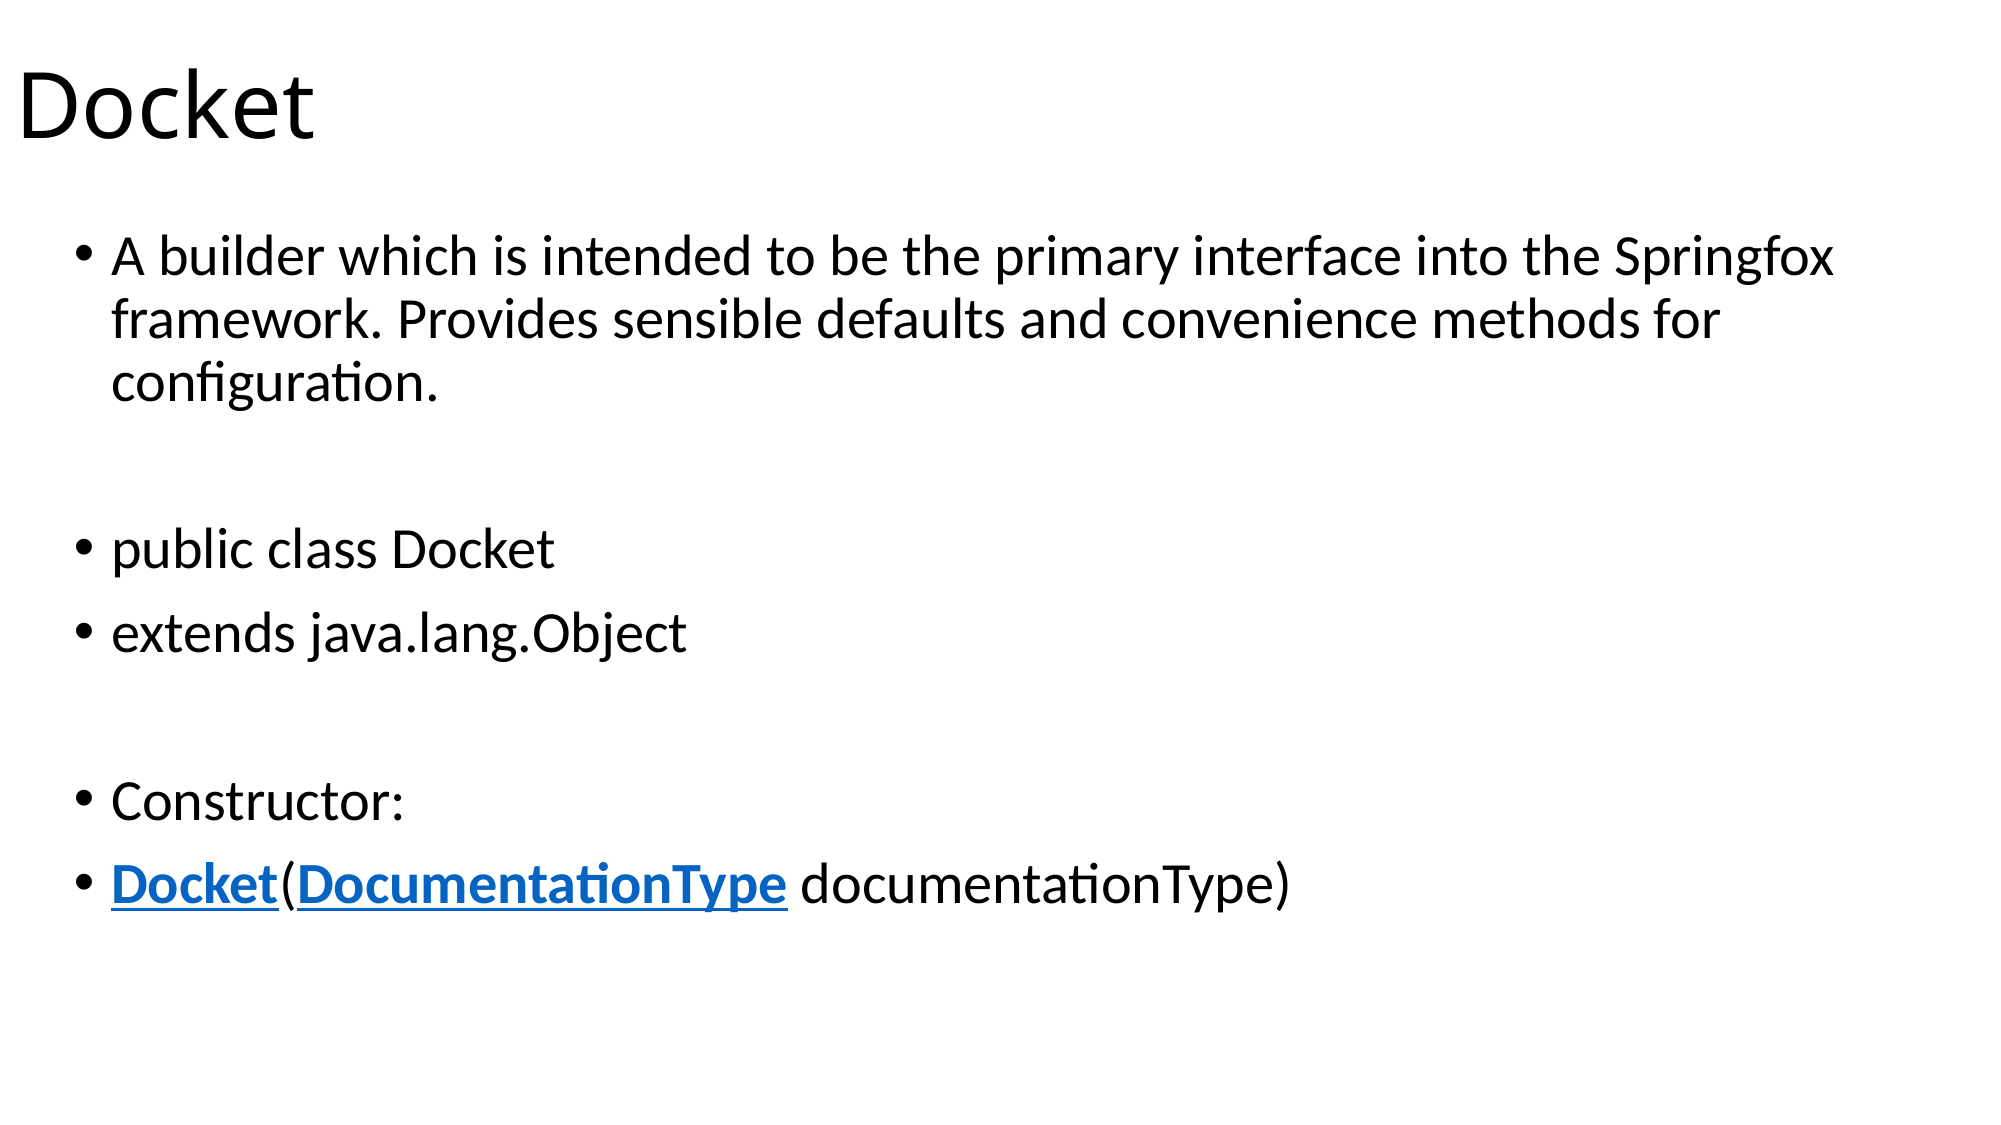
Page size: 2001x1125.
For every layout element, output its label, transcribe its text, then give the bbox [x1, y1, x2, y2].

list A builder which is intended to be the primary interface into the Springfox framework. Provides sensible defaults and convenience methods for configuration. public class Docket extends java.lang.Object Constructor: Docket​(DocumentationType documentationType) [58, 217, 2000, 932]
title Docket [0, 0, 1725, 218]
